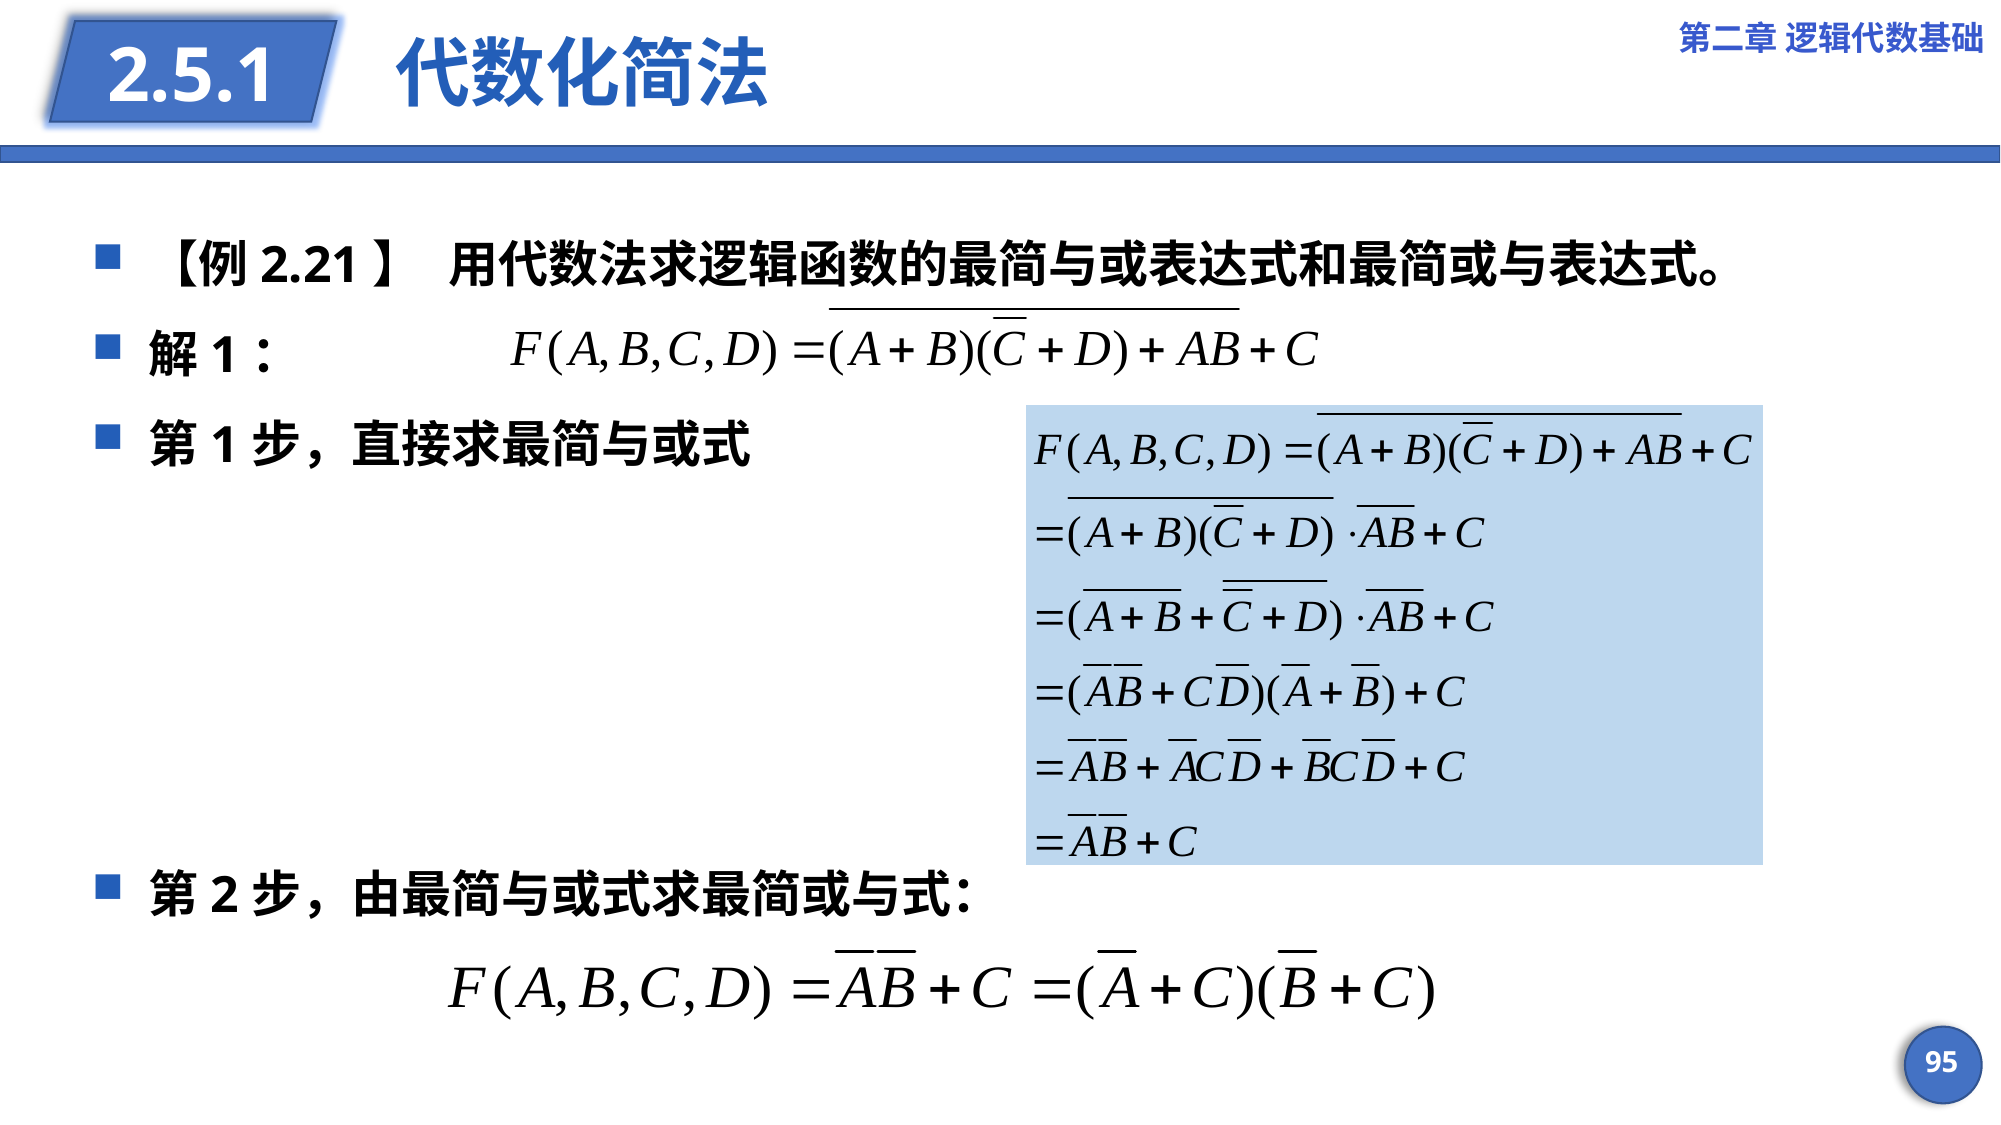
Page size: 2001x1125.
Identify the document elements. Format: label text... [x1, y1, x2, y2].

footer 第二章 逻辑代数基础 [1659, 0, 2000, 83]
slide_number 95 [1895, 1033, 1989, 1094]
text_box 【例2.21】 用代数法求逻辑函数的最简与或表达式和最简或与表达式。 解1： 第1步，直接求最简与或式 第2步，由最简与或式求最简或与式： [77, 195, 1975, 930]
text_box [1025, 405, 1764, 866]
title 代数化简法 [380, 16, 850, 137]
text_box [436, 937, 1446, 1033]
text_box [501, 297, 1331, 386]
text_box 2.5.1 [48, 20, 338, 123]
